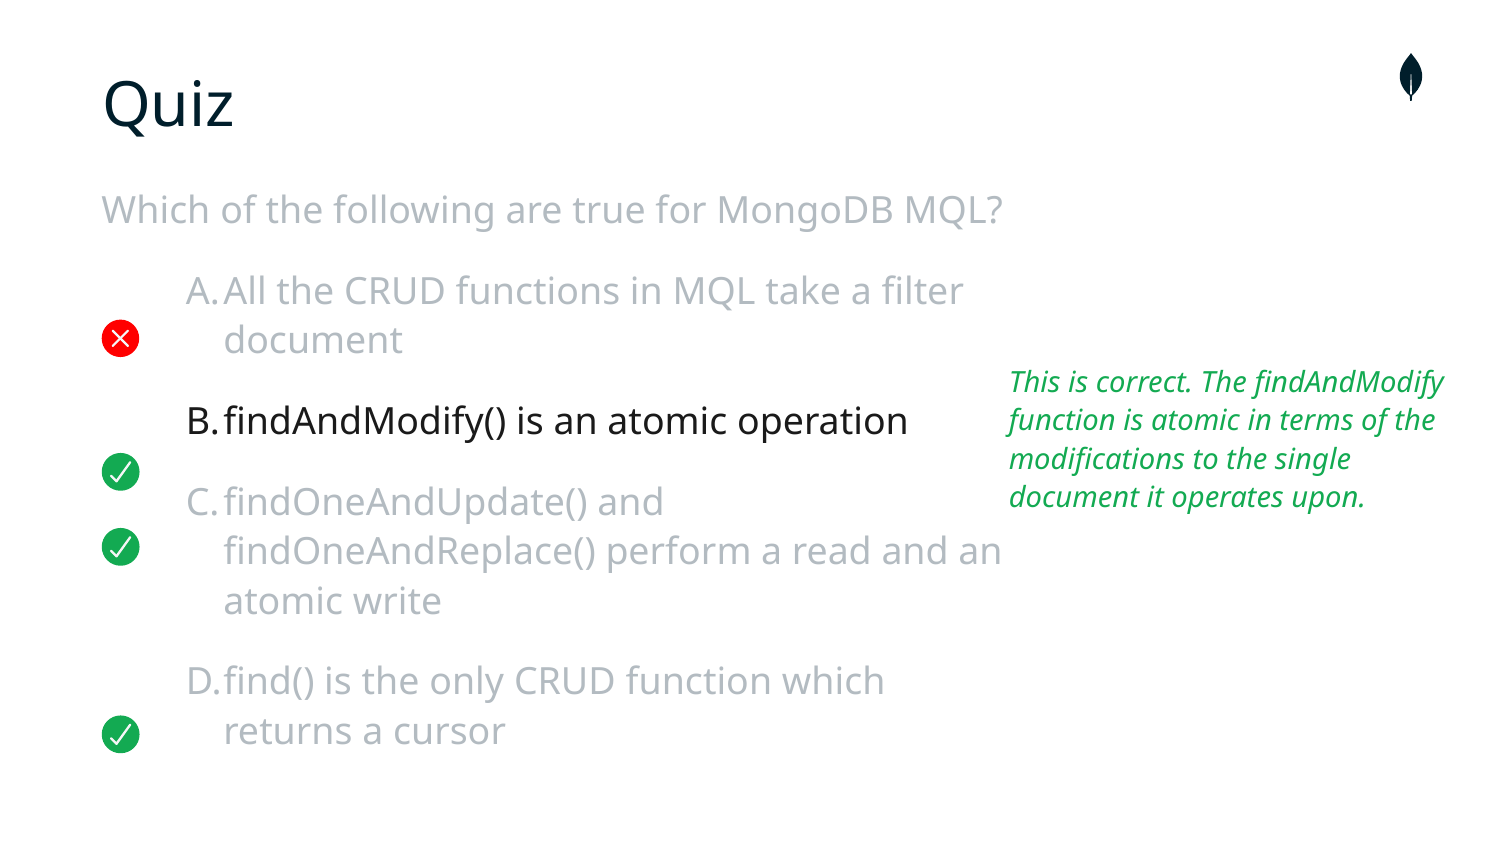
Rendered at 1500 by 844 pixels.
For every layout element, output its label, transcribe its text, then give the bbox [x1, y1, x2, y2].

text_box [101, 319, 140, 358]
title Which of the following are true for MongoDB MQL? All the CRUD functions in MQL take a filter document findAndModify() is an atomic operation findOneAndUpdate() and findOneAndReplace() perform a read and an atomic write find() is the only CRUD function which returns a cursor [101, 181, 1025, 680]
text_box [101, 527, 140, 567]
title Quiz [102, 63, 1326, 140]
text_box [101, 715, 140, 754]
text_box This is correct. The findAndModify function is atomic in terms of the modifications to the single document it operates upon. [993, 344, 1486, 529]
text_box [101, 452, 140, 492]
